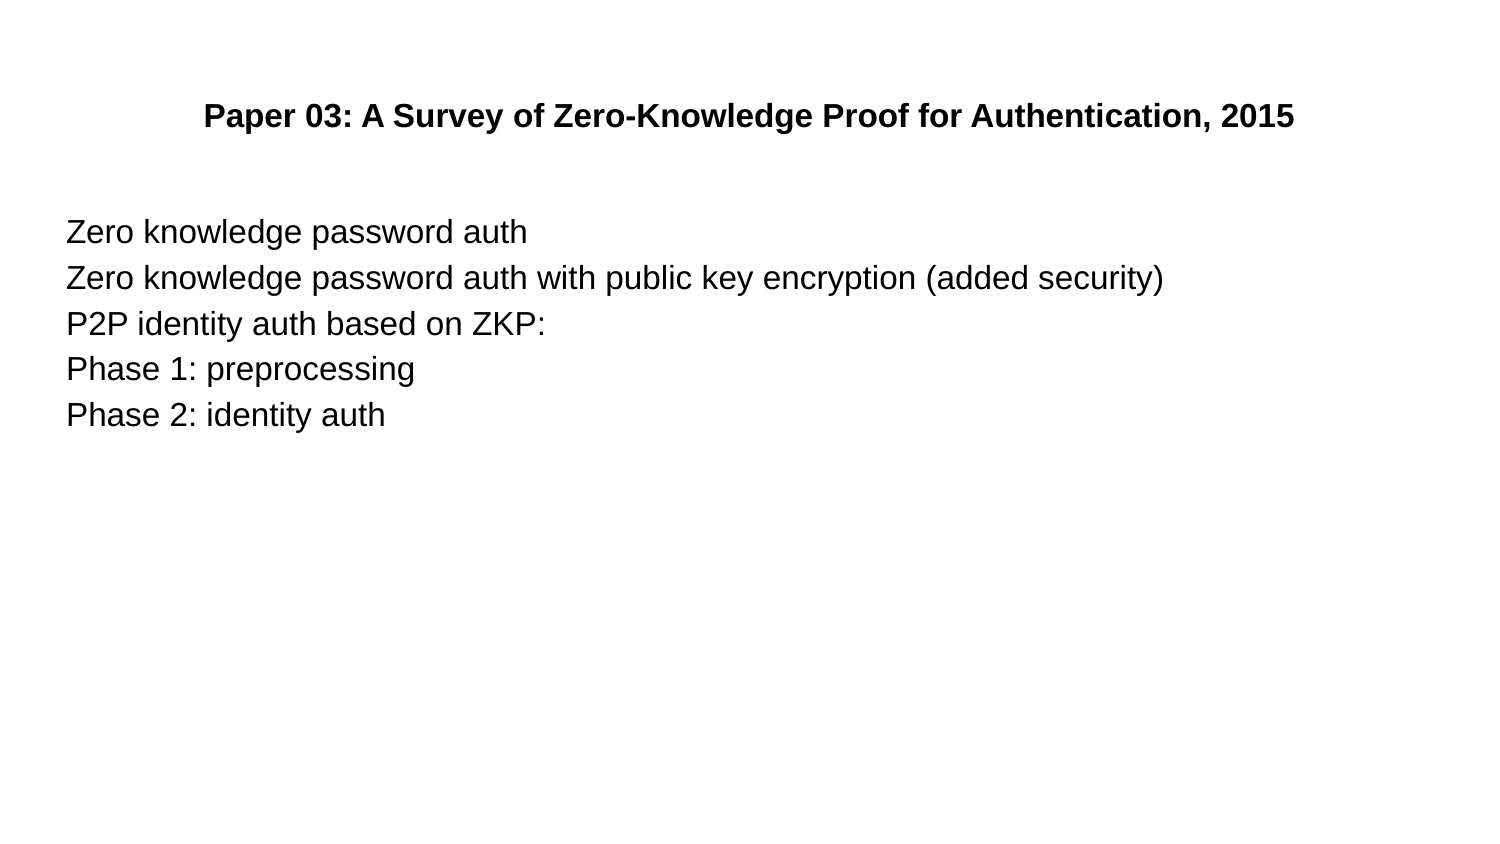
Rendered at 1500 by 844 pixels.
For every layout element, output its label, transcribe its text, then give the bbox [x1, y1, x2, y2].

list Zero knowledge password auth Zero knowledge password auth with public key encryption (added security) P2P identity auth based on ZKP: Phase 1: preprocessing Phase 2: identity auth [51, 189, 1449, 750]
title Paper 03: A Survey of Zero-Knowledge Proof for Authentication, 2015 [51, 72, 1449, 167]
